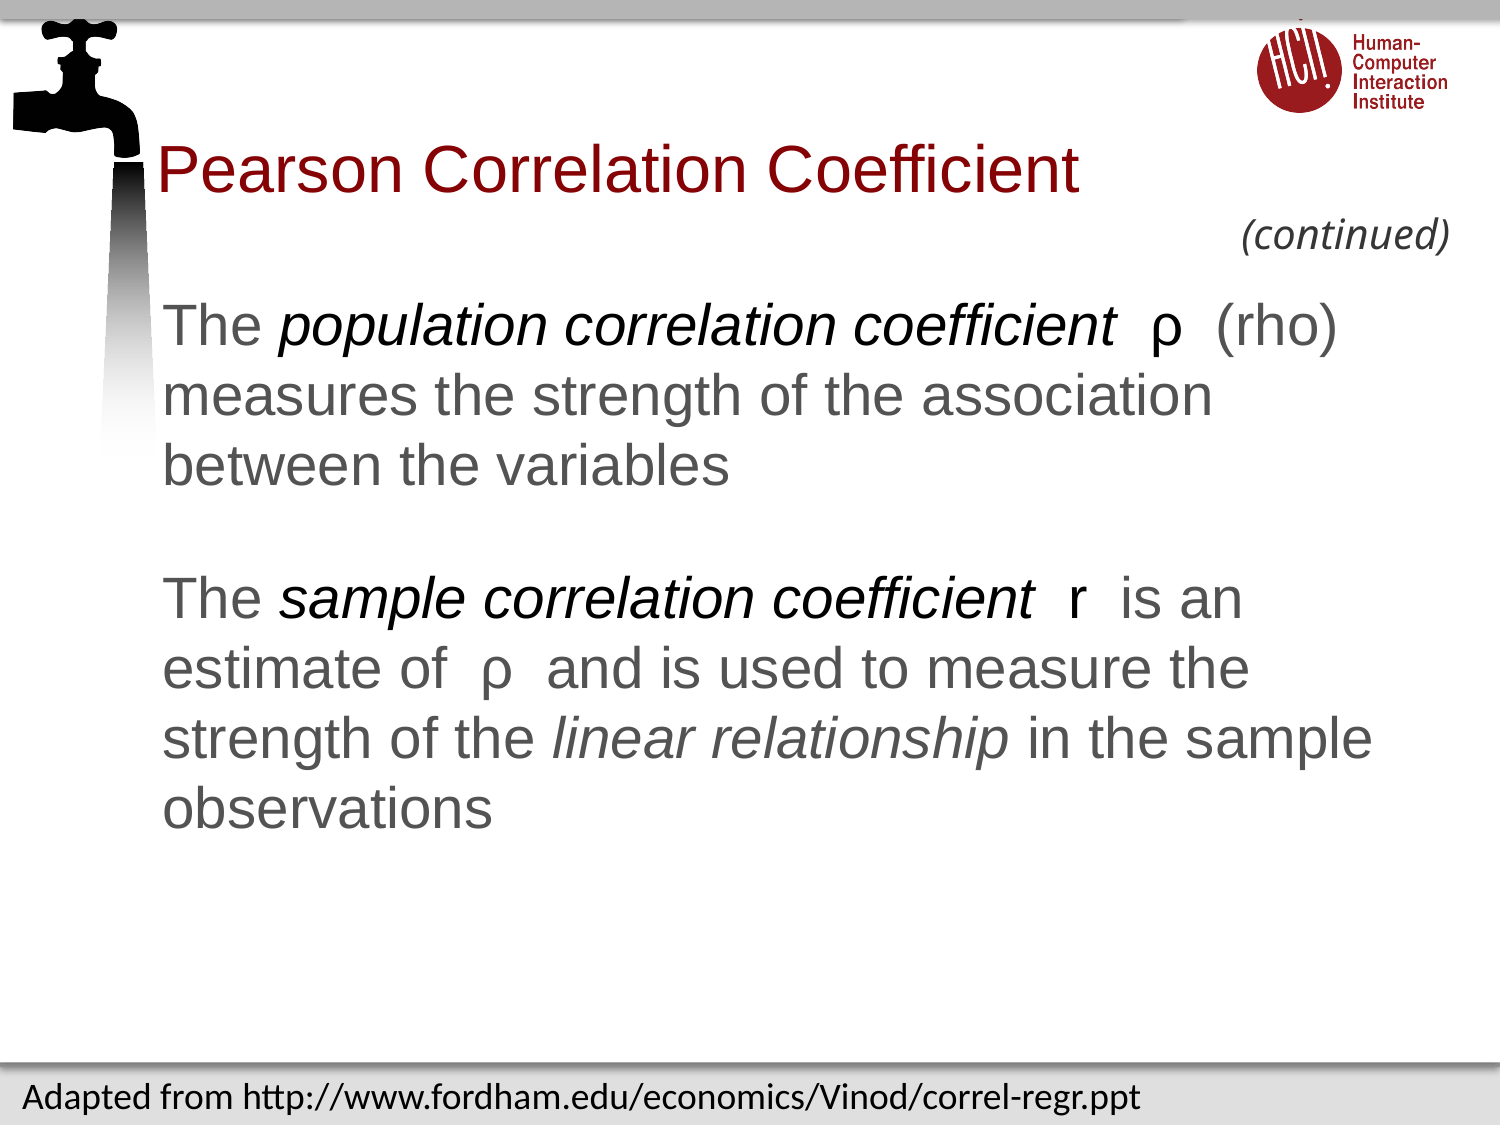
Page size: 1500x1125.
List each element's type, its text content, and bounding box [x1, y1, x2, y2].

text_box Adapted from http://www.fordham.edu/economics/Vinod/correl-regr.ppt [7, 1064, 1158, 1125]
picture [1257, 20, 1447, 113]
picture [13, 20, 140, 158]
title Pearson Correlation Coefficient [156, 50, 1187, 214]
list The population correlation coefficient ρ (rho) measures the strength of the association between the variables The sample correlation coefficient r is an estimate of ρ and is used to measure the strength of the linear relationship in the sample observations [162, 287, 1388, 963]
text_box (continued) [1226, 200, 1466, 265]
